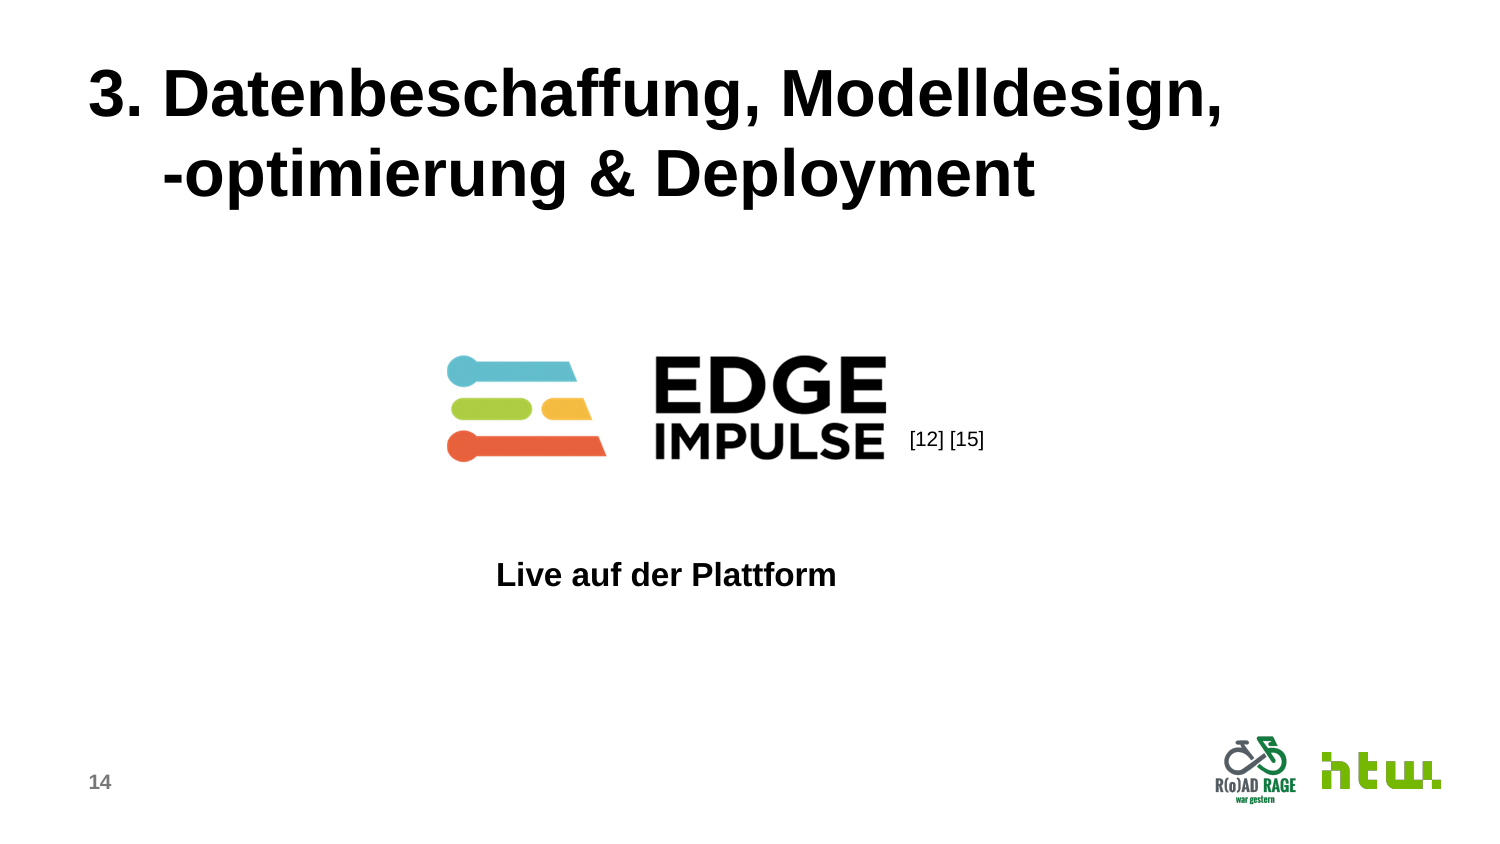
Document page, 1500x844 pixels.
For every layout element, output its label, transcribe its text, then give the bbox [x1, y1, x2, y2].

picture [443, 333, 891, 482]
text_box [12] [15] [889, 411, 1004, 491]
title 3. Datenbeschaffung, Modelldesign, -optimierung & Deployment [88, 50, 1323, 211]
picture [1211, 734, 1302, 807]
picture [1322, 752, 1441, 789]
text_box Live auf der Plattform [372, 531, 962, 608]
slide_number ‹#› [88, 768, 373, 799]
